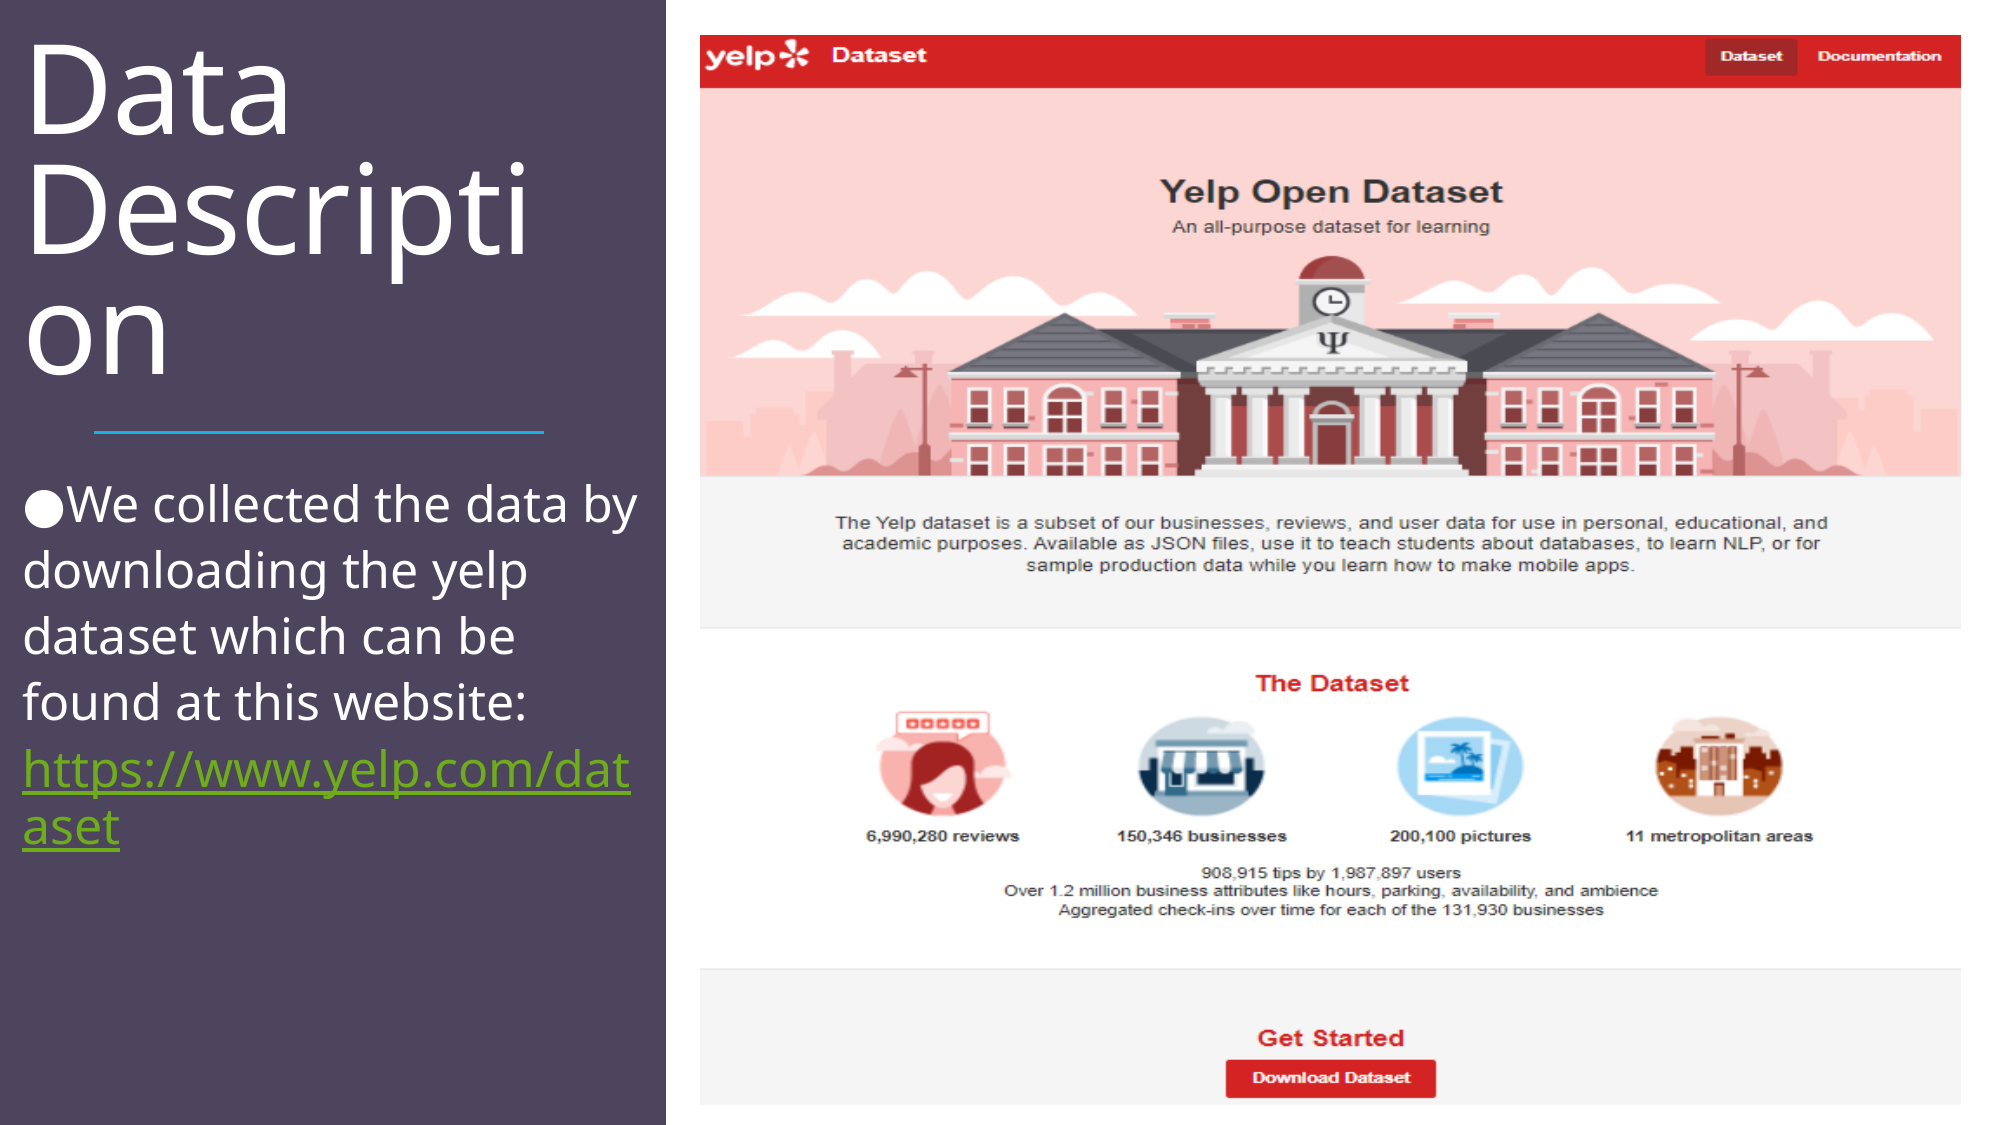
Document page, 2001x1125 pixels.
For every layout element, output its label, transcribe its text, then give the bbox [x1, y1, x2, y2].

title Data Description [7, 84, 587, 407]
picture [700, 34, 1962, 1106]
text_box [667, 0, 2000, 1125]
text_box [0, 0, 667, 1125]
list ●We collected the data by downloading the yelp dataset which can be found at this website: https://www.yelp.com/dataset [7, 459, 652, 1113]
